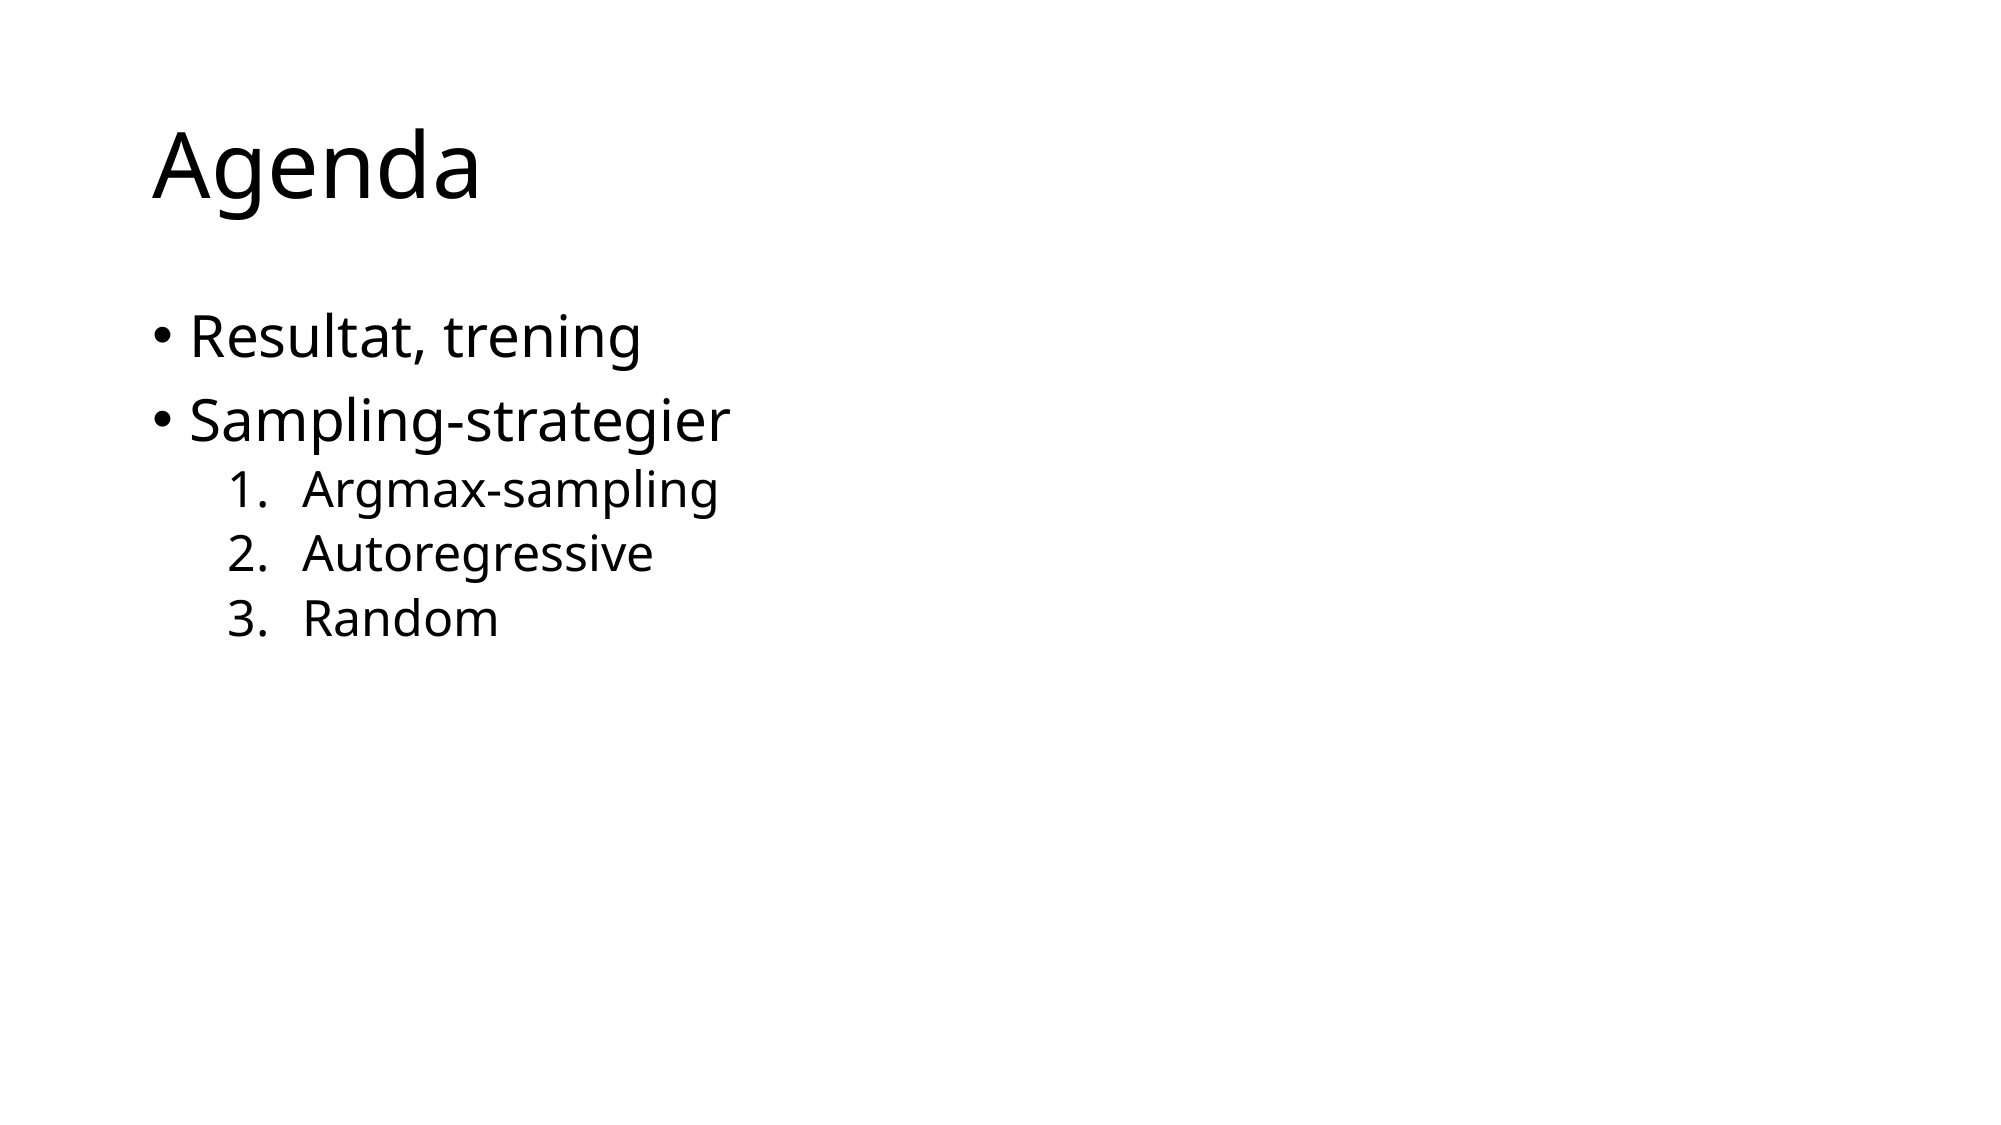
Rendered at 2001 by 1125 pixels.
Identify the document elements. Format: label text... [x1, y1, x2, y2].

title Agenda [137, 59, 1863, 278]
list Resultat, trening Sampling-strategier Argmax-sampling Autoregressive Random [137, 299, 1863, 1014]
